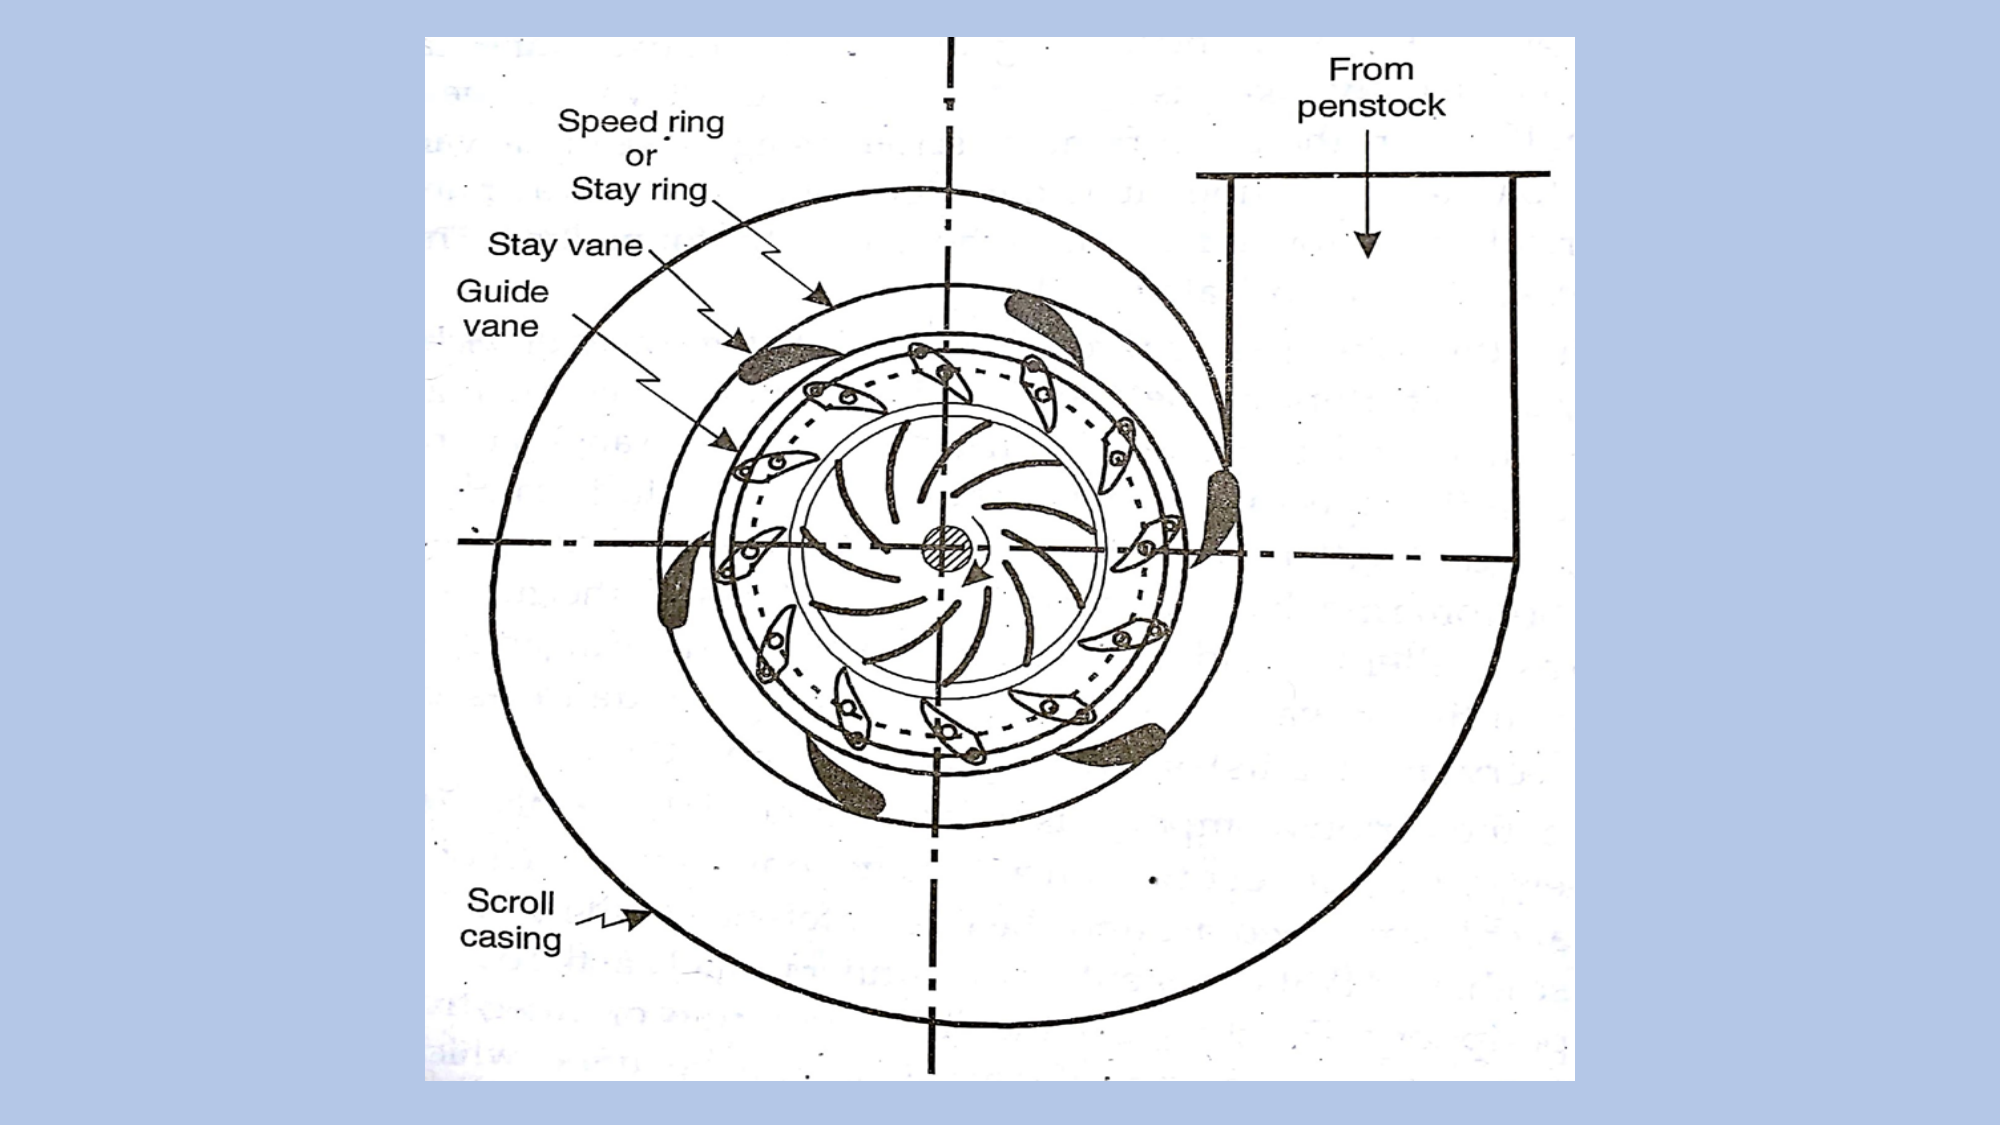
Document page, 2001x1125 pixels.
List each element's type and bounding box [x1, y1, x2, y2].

list [424, 37, 1575, 1081]
